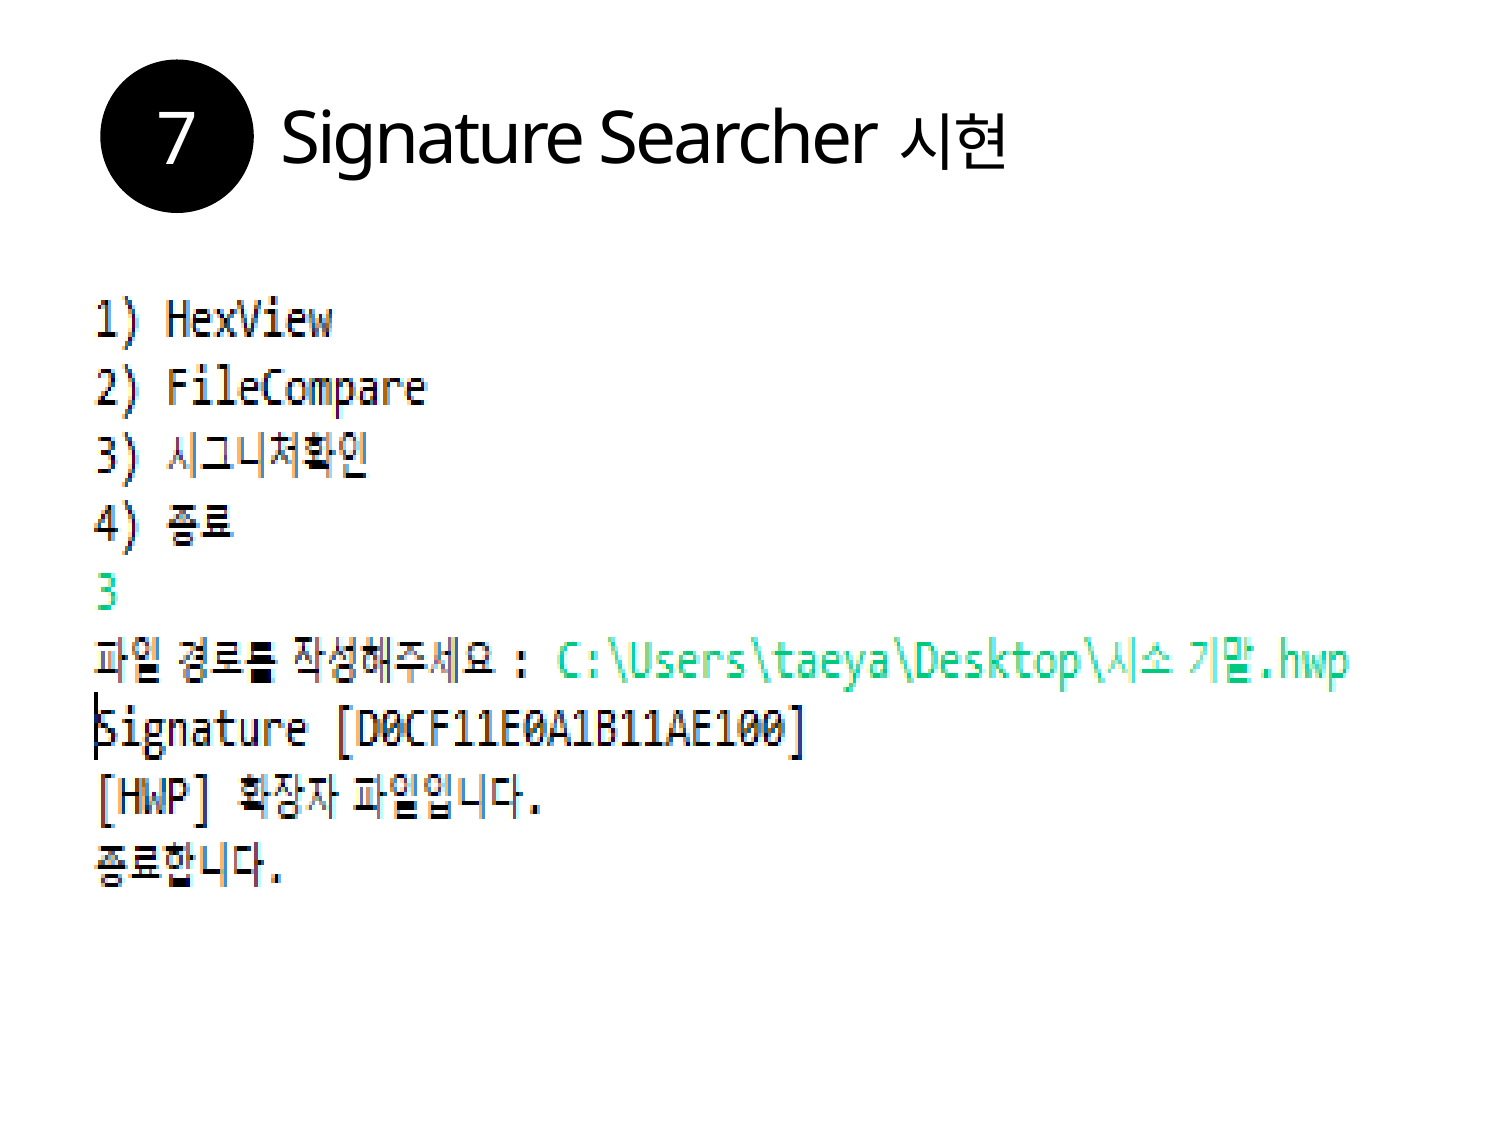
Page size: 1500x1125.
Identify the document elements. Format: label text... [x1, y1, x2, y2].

text_box [88, 177, 1500, 253]
picture [88, 278, 1435, 906]
text_box Signature Searcher [265, 82, 1152, 177]
text_box 7 [88, 84, 265, 177]
text_box [117, 57, 237, 84]
